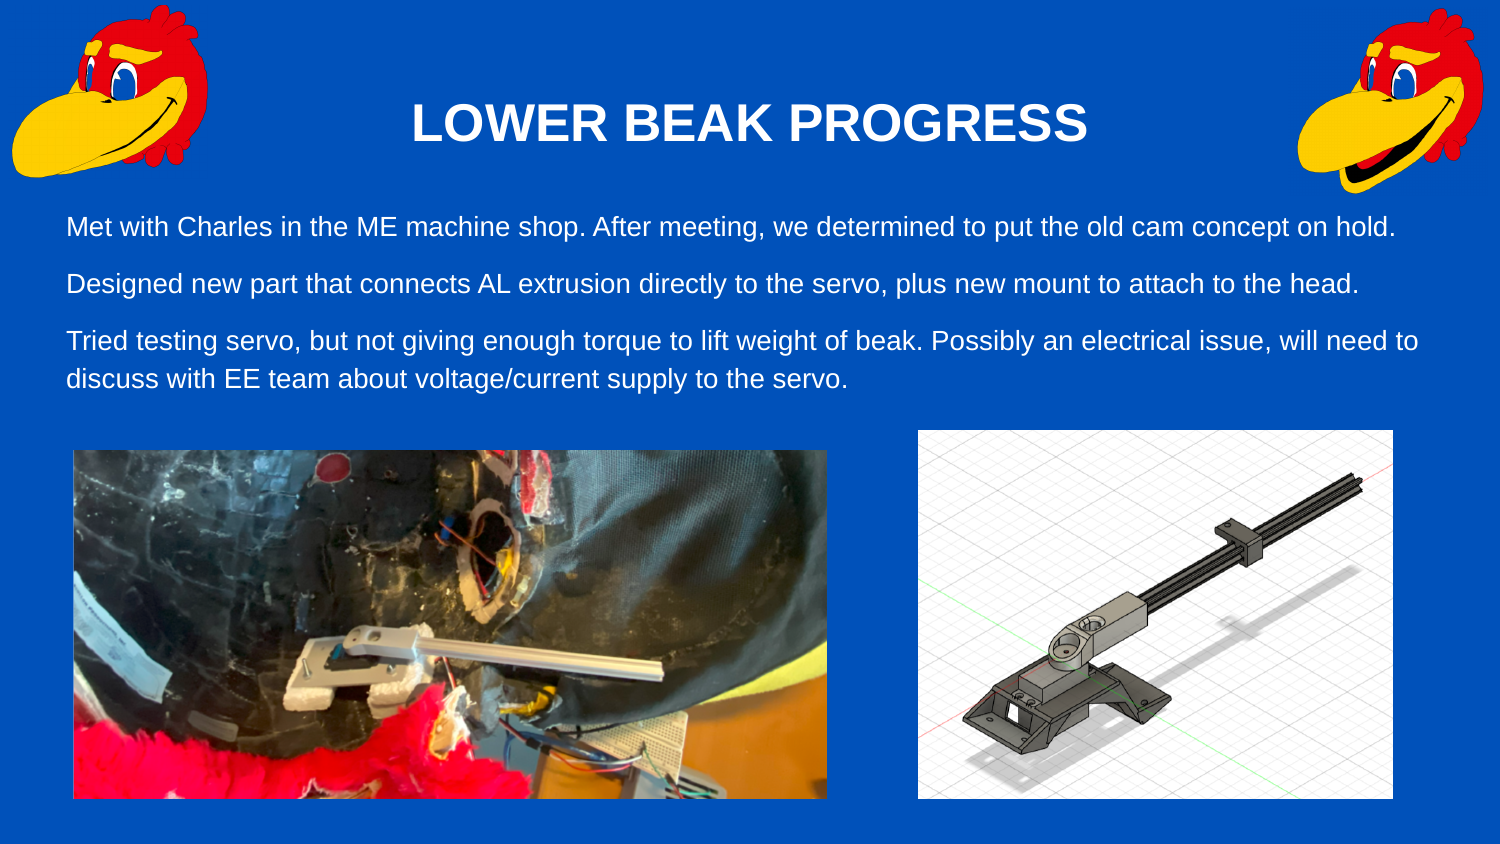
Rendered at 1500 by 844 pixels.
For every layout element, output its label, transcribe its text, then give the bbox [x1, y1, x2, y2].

picture [74, 247, 826, 844]
title LOWER BEAK PROGRESS [213, 72, 1282, 167]
picture [918, 430, 1393, 799]
list Met with Charles in the ME machine shop. After meeting, we determined to put the old cam concept on hold. Designed new part that connects AL extrusion directly to the servo, plus new mount to attach to the head. Tried testing servo, but not giving enough torque to lift weight of beak. Possibly an electrical issue, will need to discuss with EE team about voltage/current supply to the servo. [51, 189, 1449, 440]
picture [1288, 7, 1488, 196]
picture [8, 5, 208, 180]
